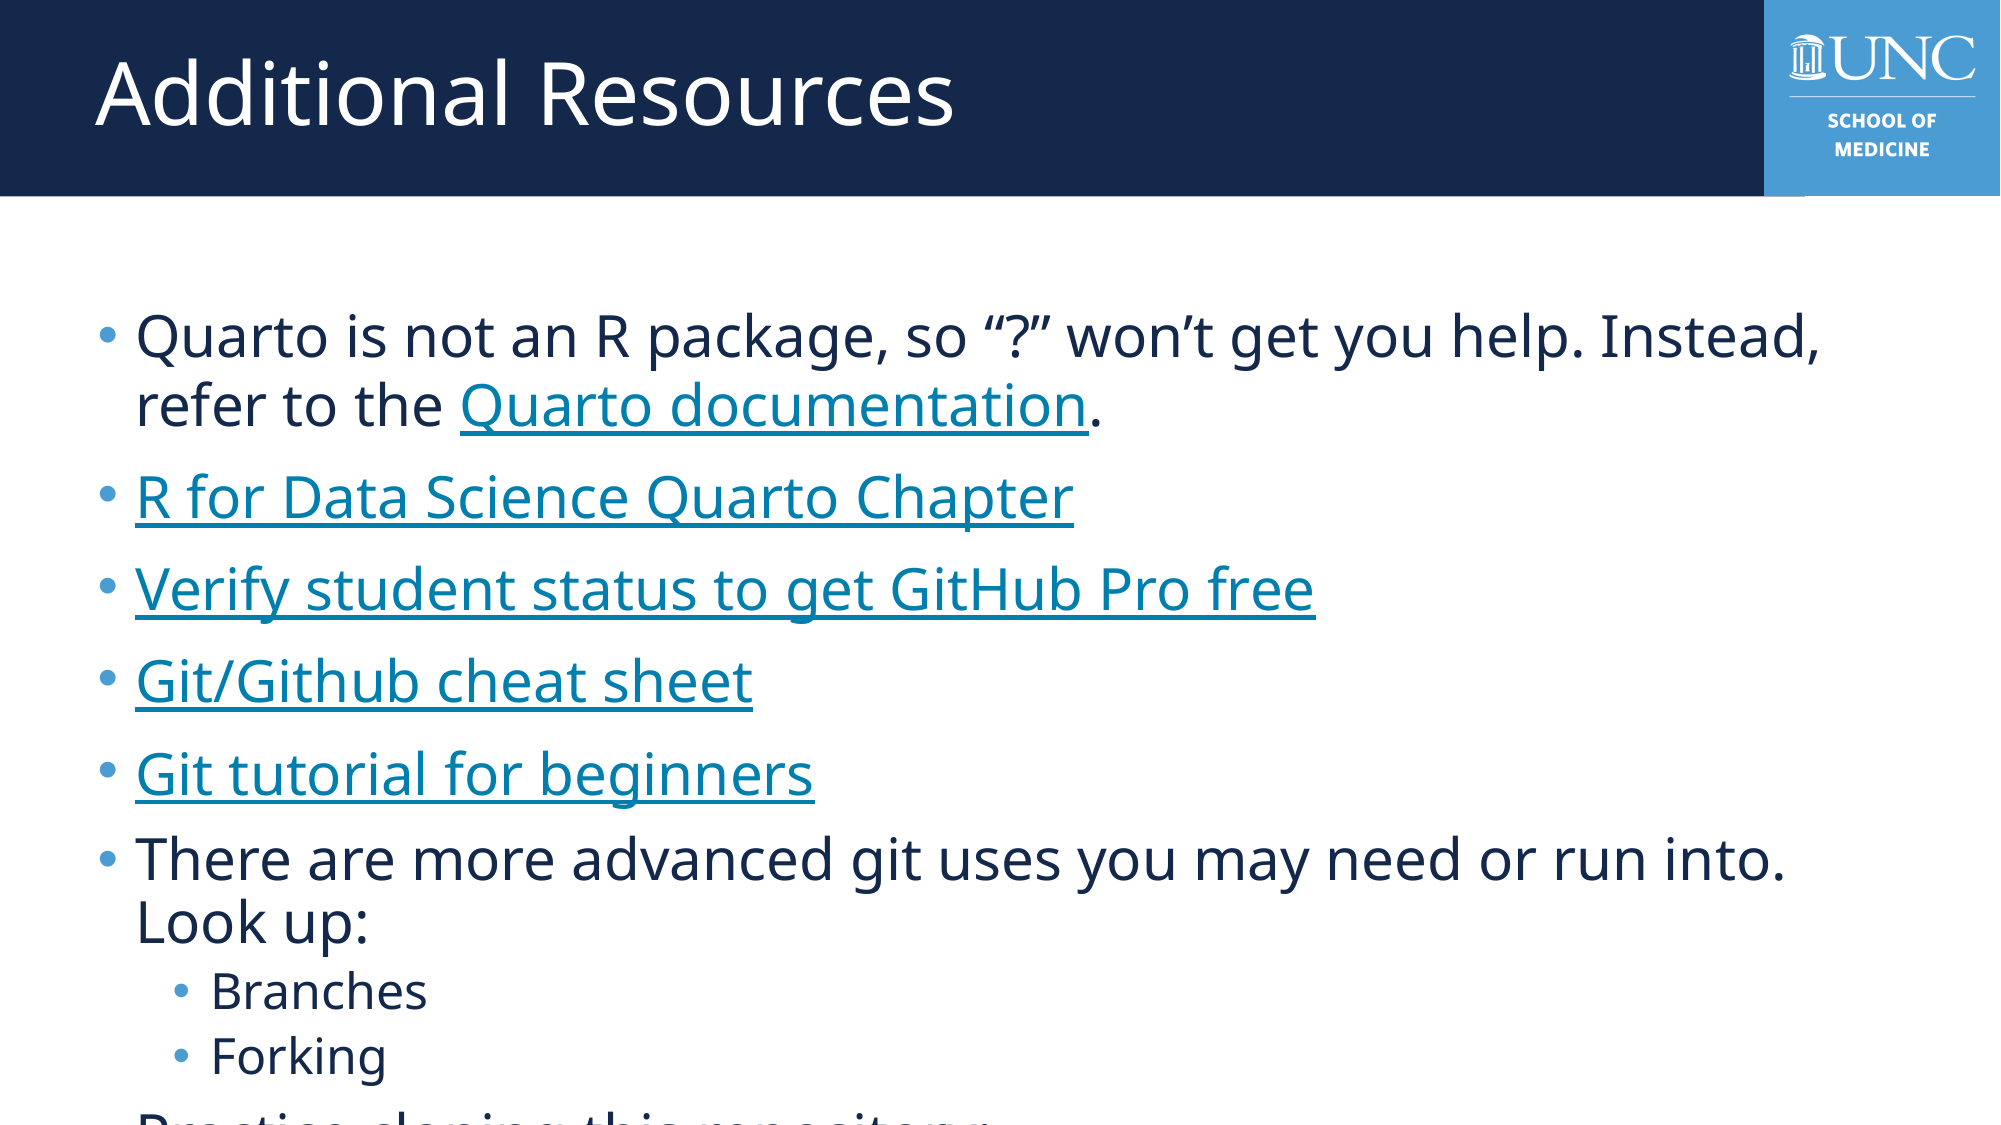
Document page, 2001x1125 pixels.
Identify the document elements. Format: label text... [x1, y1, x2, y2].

picture [1764, 0, 2000, 196]
list Quarto is not an R package, so “?” won’t get you help. Instead, refer to the Quarto documentation. R for Data Science Quarto Chapter Verify student status to get GitHub Pro free Git/Github cheat sheet Git tutorial for beginners There are more advanced git uses you may need or run into. Look up: Branches Forking Practice cloning this repository: https://github.com/madelinegillman/lab_intro_to_quarto [82, 299, 1918, 943]
title Additional Resources [80, 46, 1683, 149]
